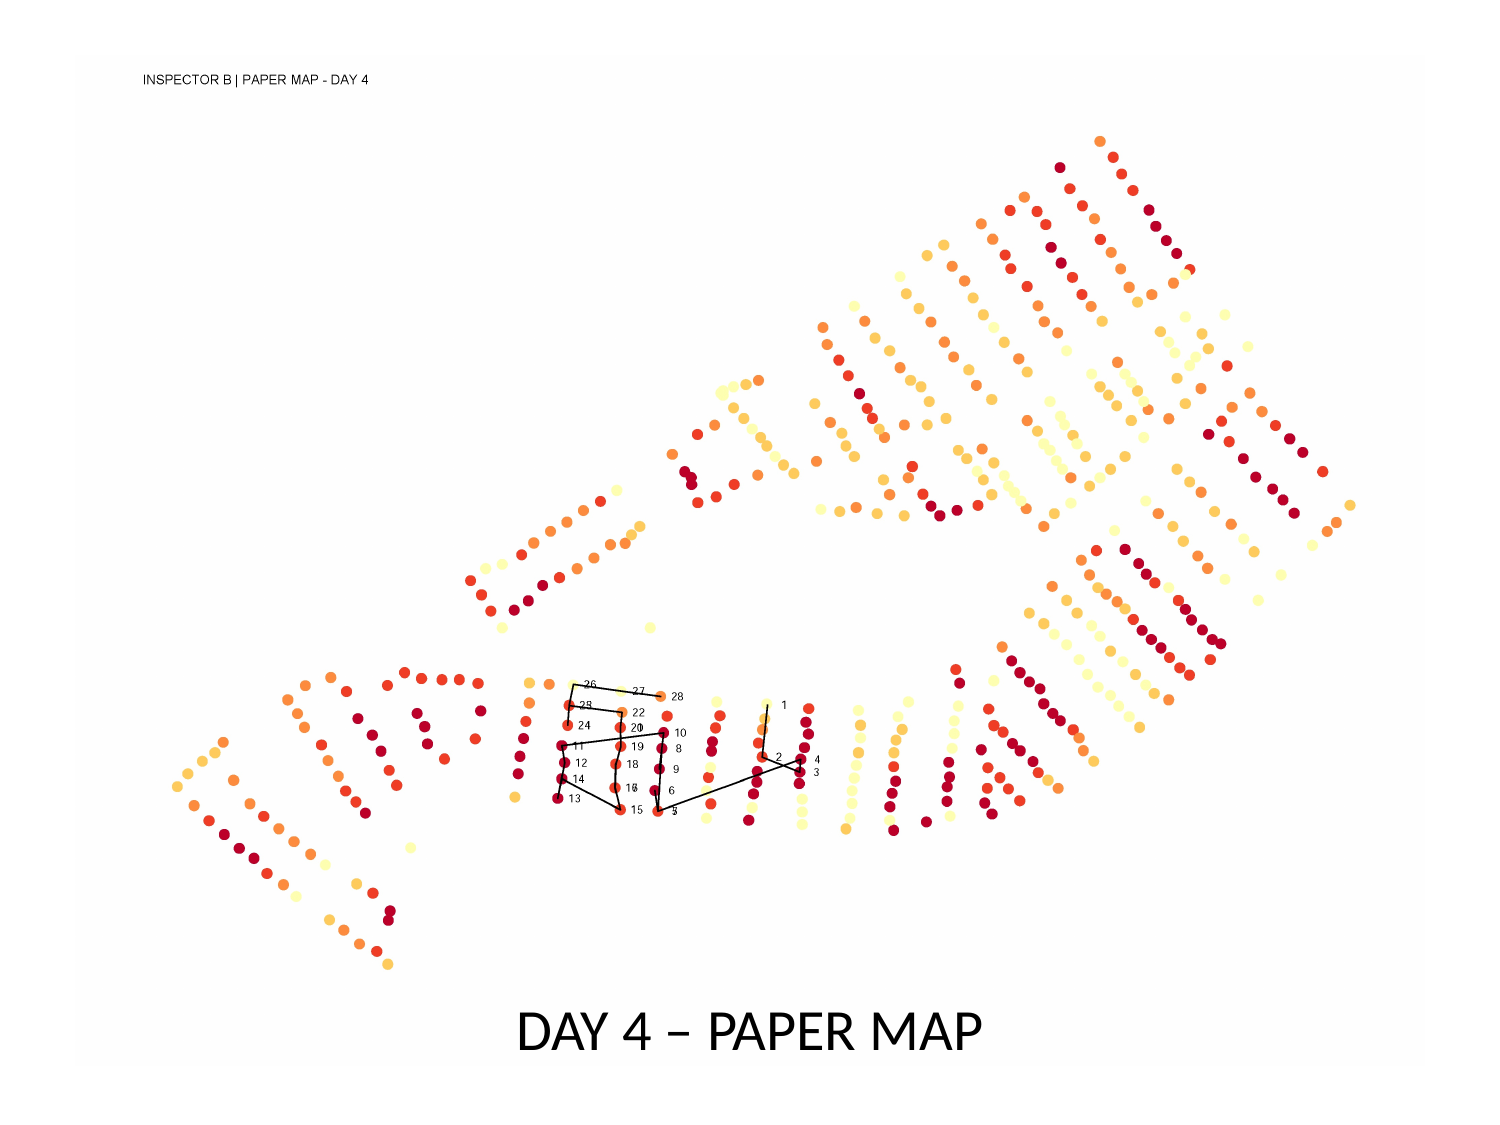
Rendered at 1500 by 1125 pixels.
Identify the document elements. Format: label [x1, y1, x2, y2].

list [74, 54, 1426, 1070]
